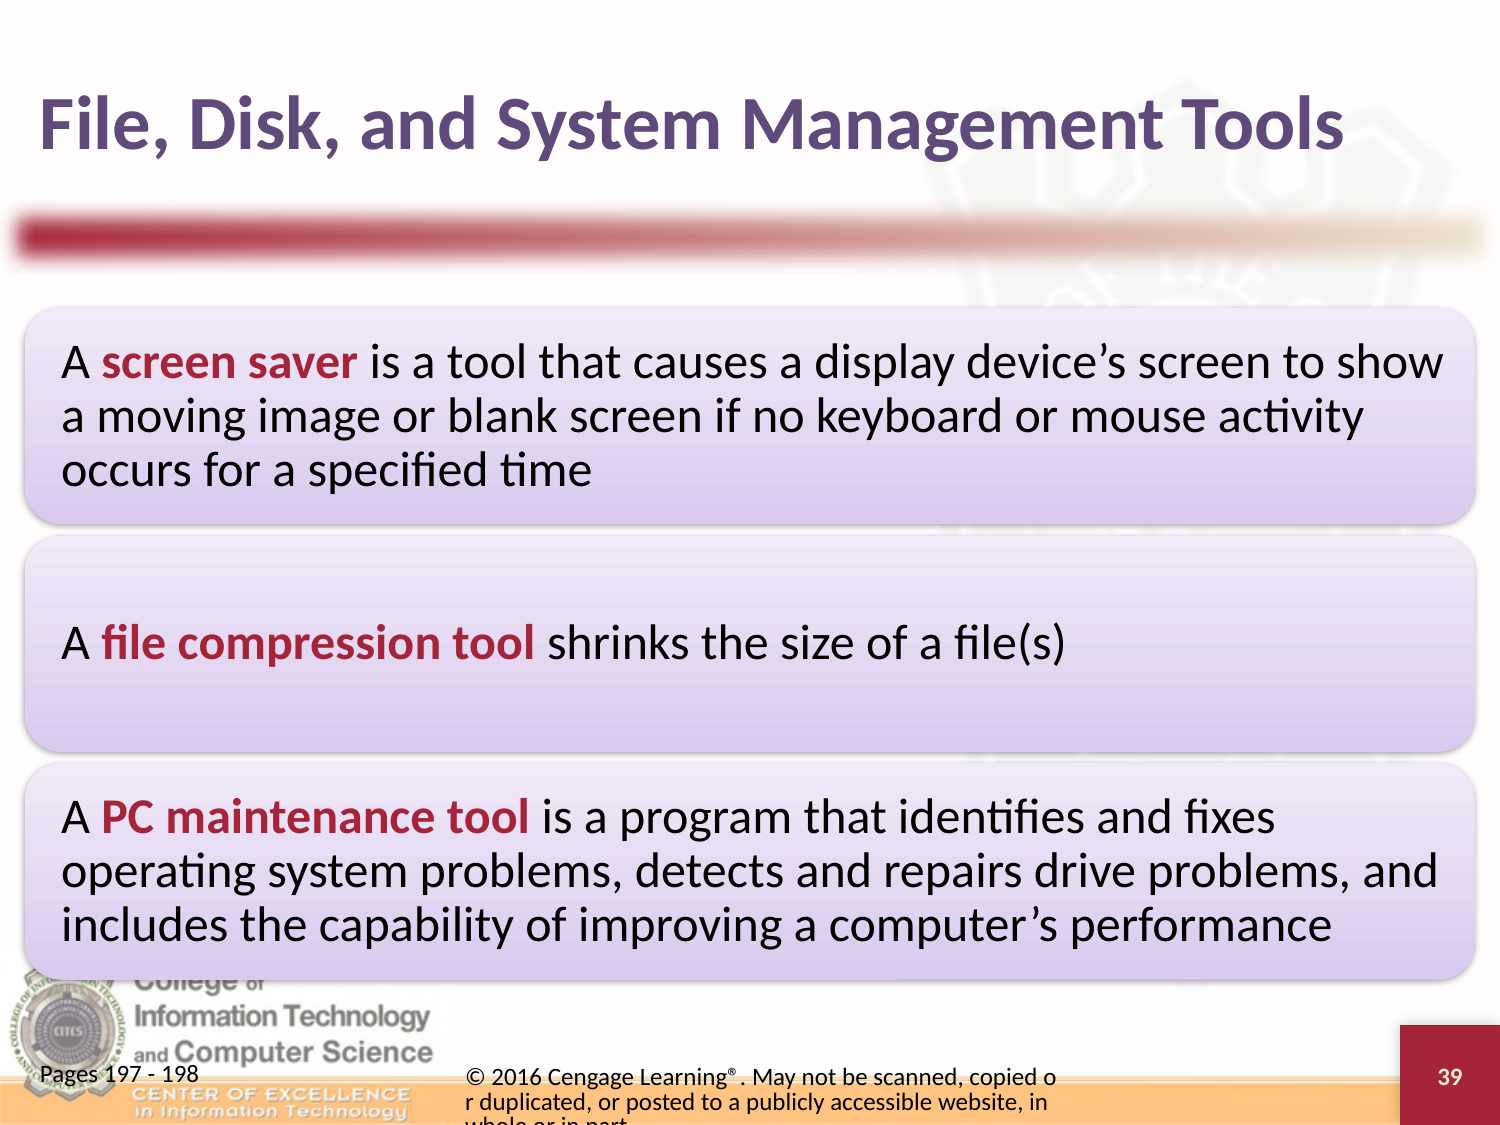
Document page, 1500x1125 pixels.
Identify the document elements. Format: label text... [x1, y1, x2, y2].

title File, Disk, and System Management Tools [24, 24, 1475, 213]
slide_number 39 [1400, 1025, 1500, 1125]
footer © 2016 Cengage Learning®. May not be scanned, copied or duplicated, or posted to a publicly accessible website, in whole or in part. [450, 1037, 1075, 1113]
list Pages 197 - 198 [24, 1050, 300, 1125]
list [24, 262, 1476, 1026]
